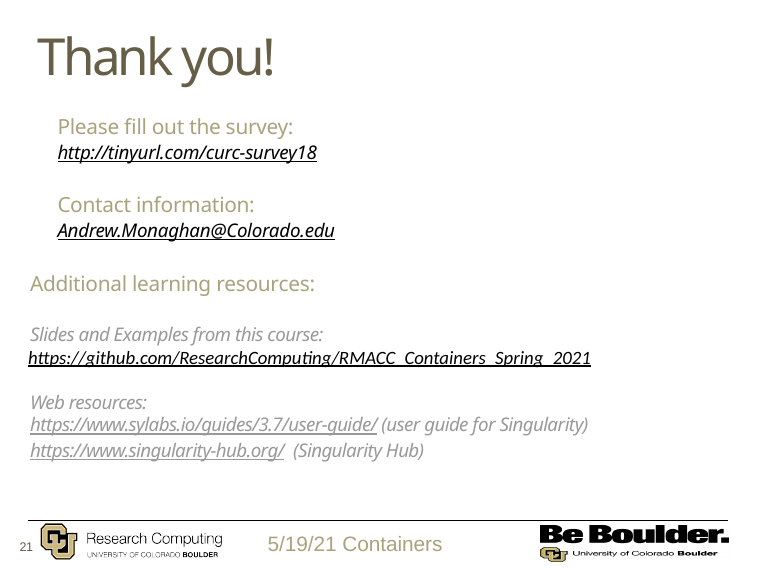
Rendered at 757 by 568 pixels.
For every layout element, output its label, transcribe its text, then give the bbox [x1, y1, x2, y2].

picture [540, 525, 729, 562]
text_box Please fill out the survey: http://tinyurl.com/curc-survey18 [55, 111, 451, 167]
text_box Additional learning resources: Slides and Examples from this course: https://github.com/ResearchComputing/RMACC_Containers_Spring_2021 Web resources: https://www.sylabs.io/guides/3.7/user-guide/ (user guide for Singularity) https://www.singularity-hub.org/ (Singularity Hub) [28, 268, 739, 487]
slide_number 21 [15, 539, 35, 562]
text_box Contact information: Andrew.Monaghan@Colorado.edu [55, 189, 654, 244]
picture [40, 523, 222, 560]
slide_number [265, 530, 489, 556]
title Thank you! [35, 21, 286, 119]
